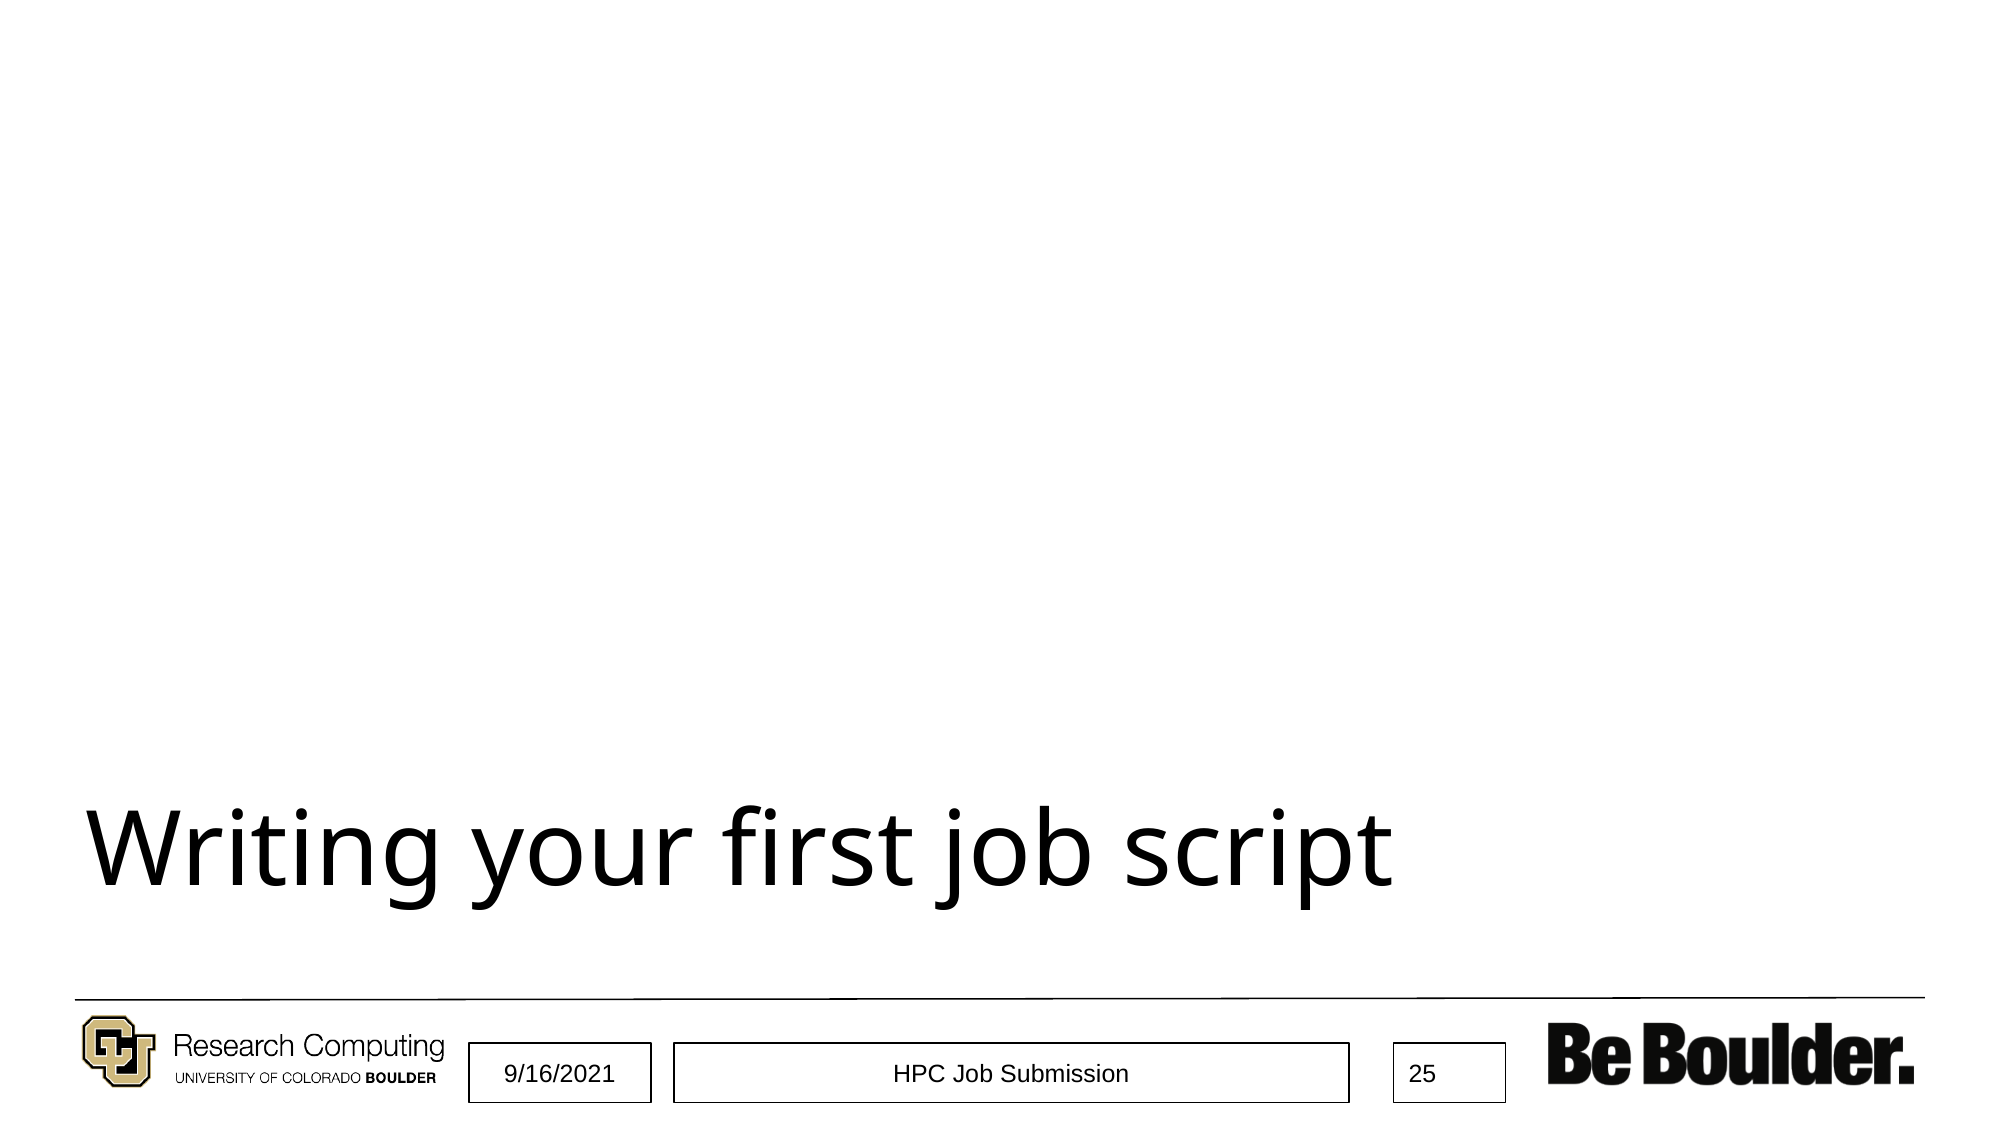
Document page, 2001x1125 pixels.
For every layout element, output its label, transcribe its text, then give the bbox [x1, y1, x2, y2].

slide_number ‹#› [1393, 1042, 1506, 1103]
title Writing your first job script [70, 743, 1796, 961]
picture [1524, 1015, 1938, 1088]
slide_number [468, 1042, 652, 1103]
picture [81, 1015, 444, 1088]
footer HPC Job Submission [673, 1042, 1350, 1103]
